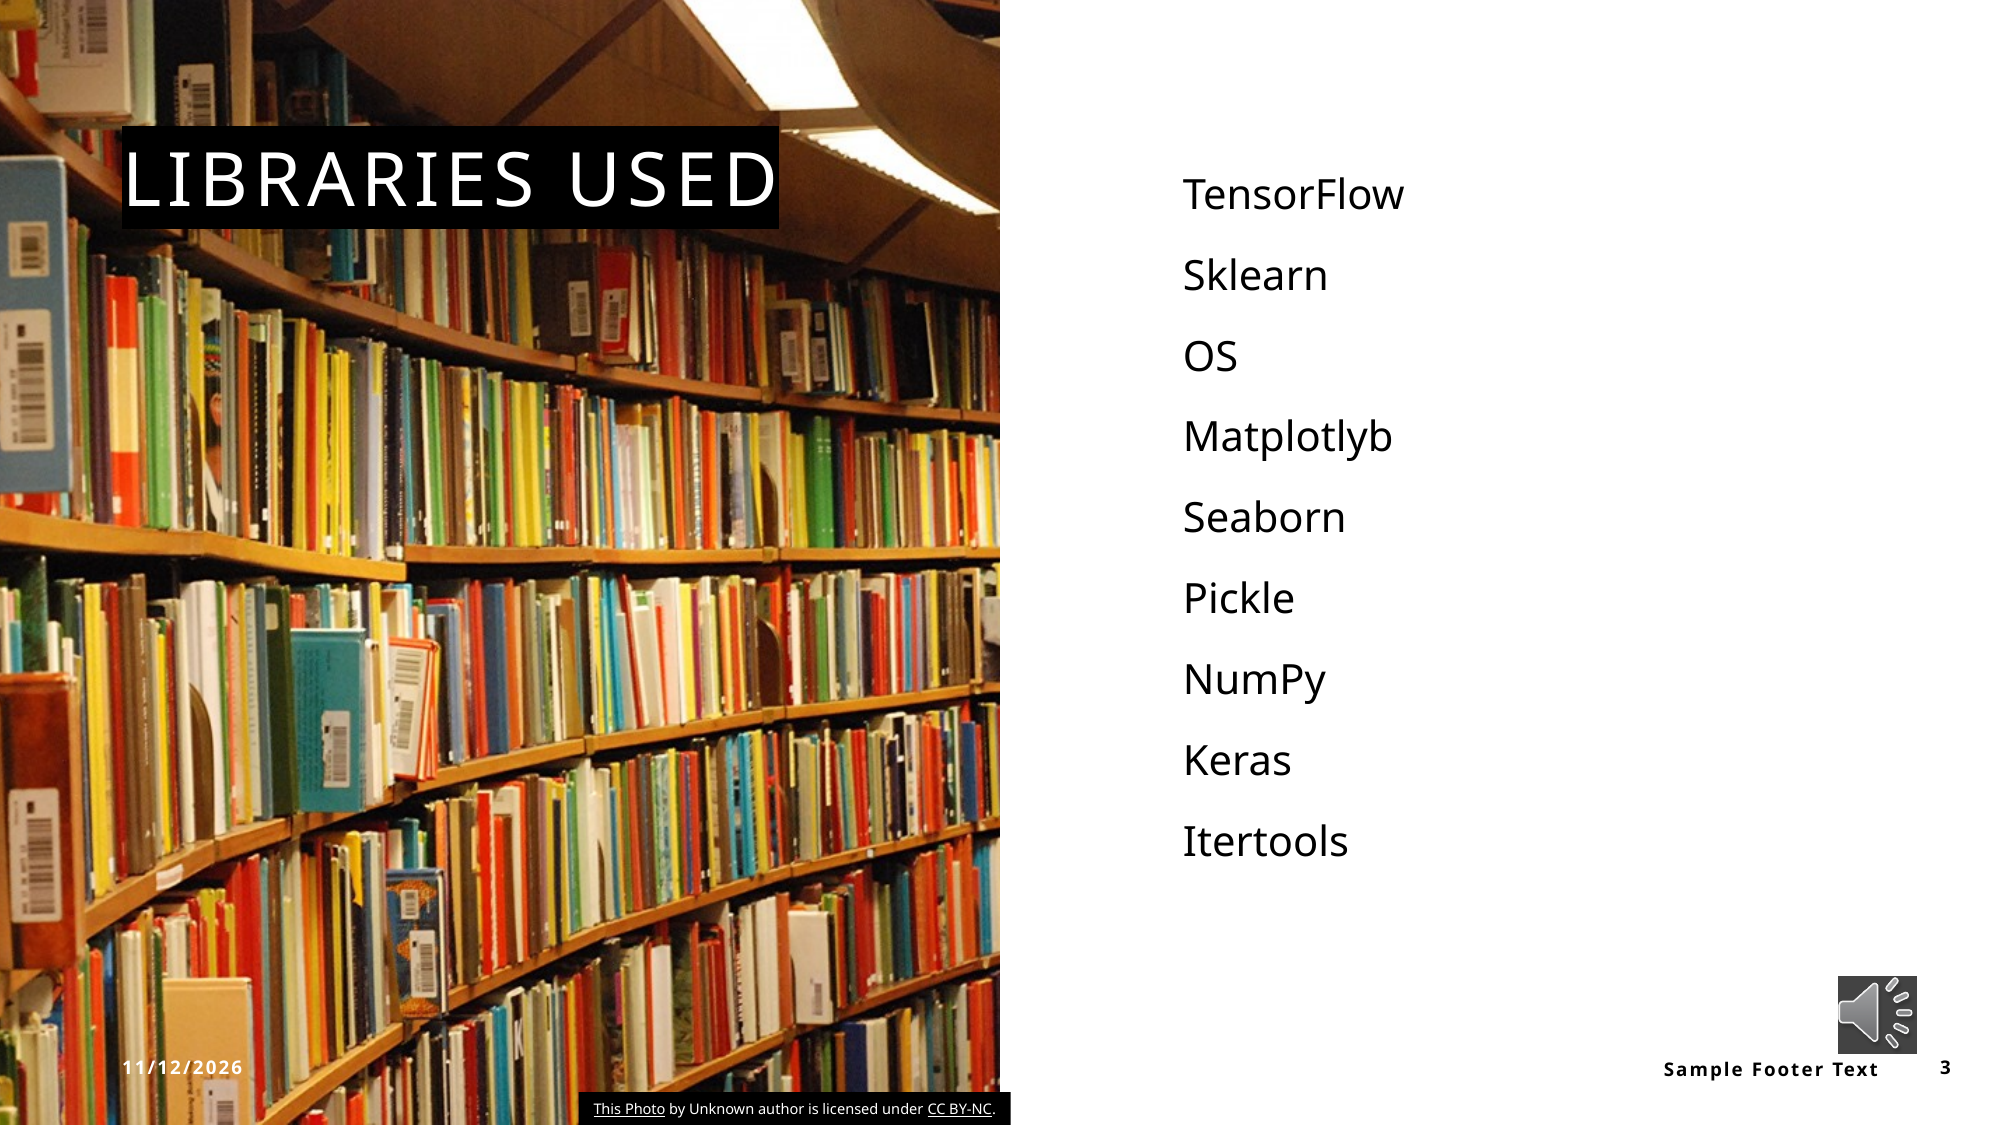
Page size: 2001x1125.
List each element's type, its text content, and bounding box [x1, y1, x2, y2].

picture [0, 0, 1000, 1125]
picture [1837, 974, 1918, 1055]
footer Sample Footer Text [1317, 1038, 1877, 1099]
slide_number 3 [1877, 1038, 1966, 1099]
list TensorFlow Sklearn OS Matplotlyb Seaborn Pickle NumPy Keras Itertools [1167, 149, 1850, 975]
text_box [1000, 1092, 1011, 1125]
